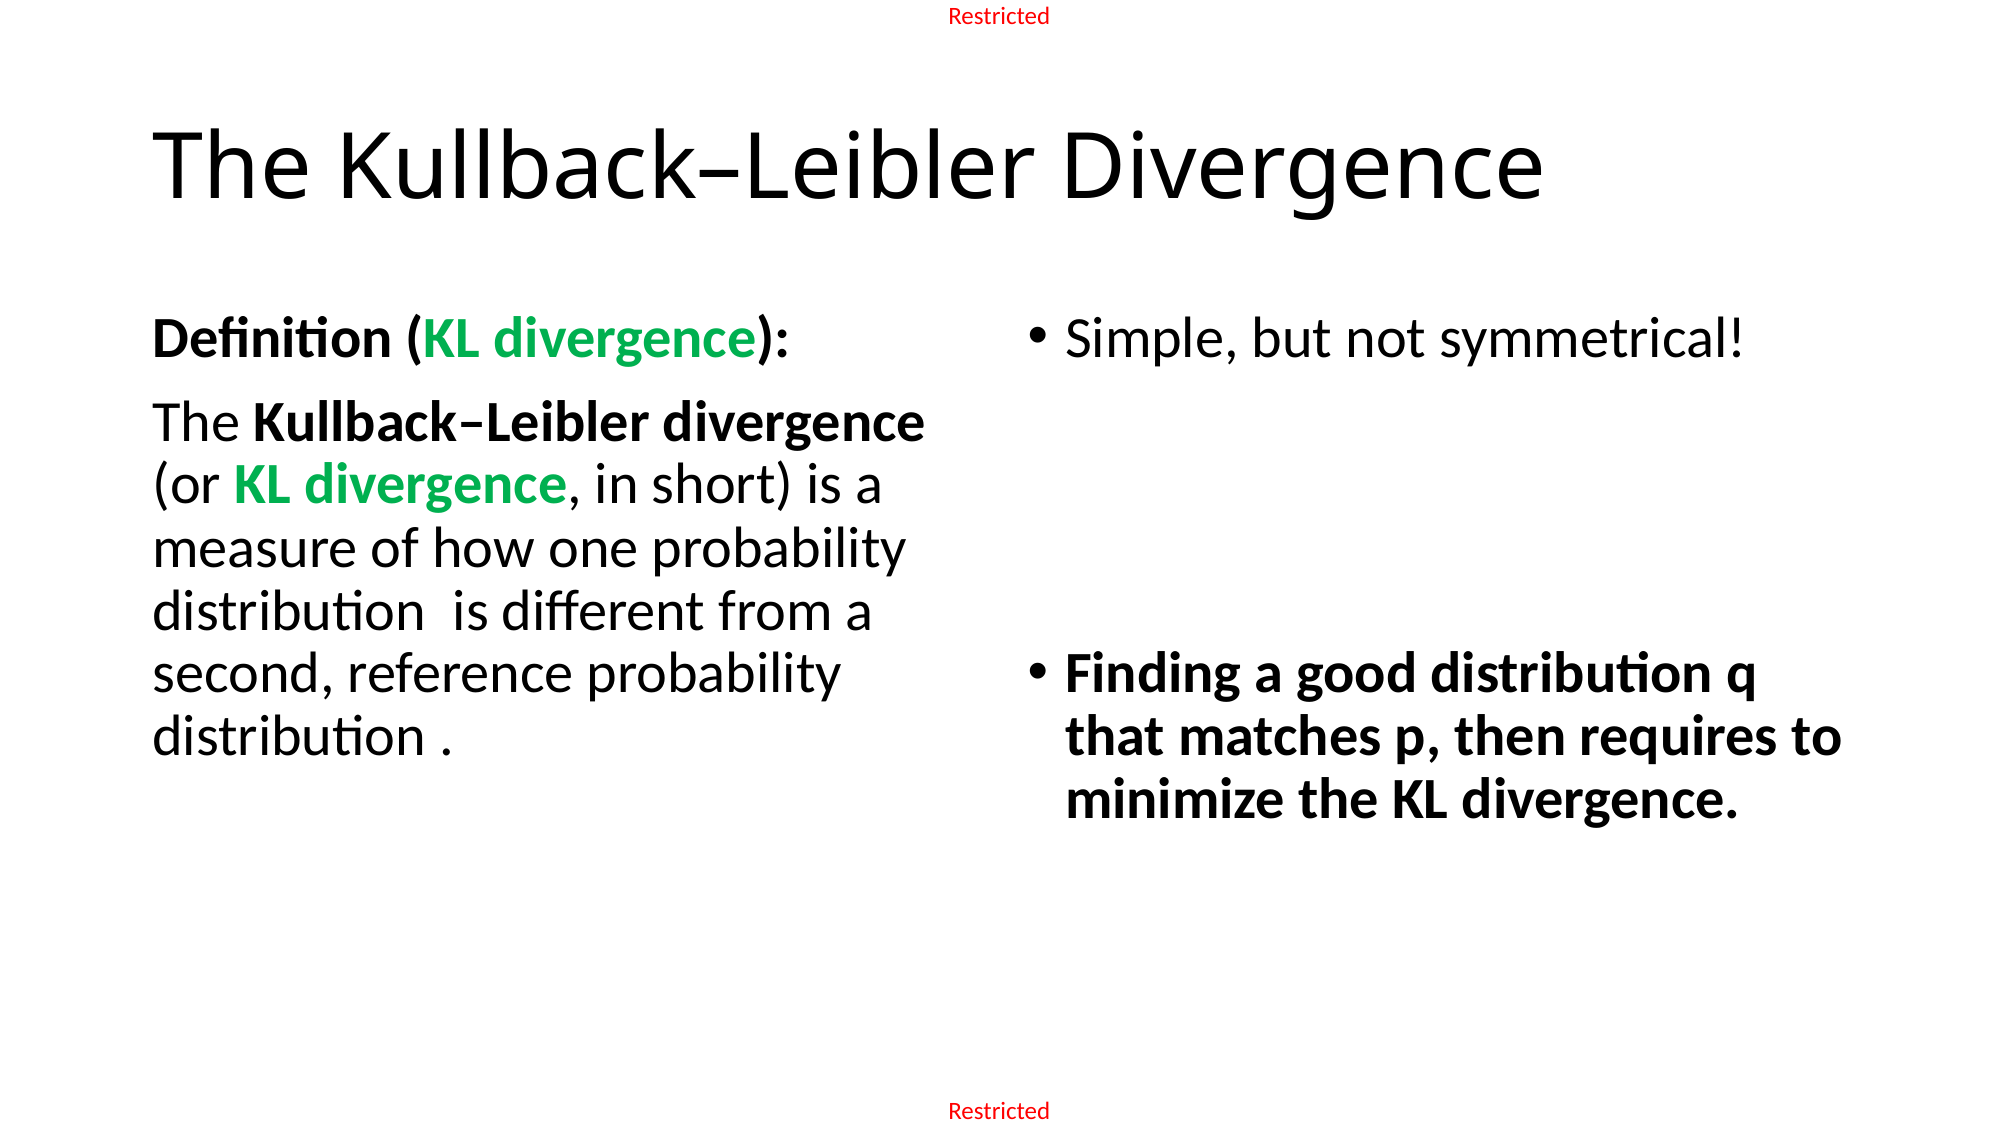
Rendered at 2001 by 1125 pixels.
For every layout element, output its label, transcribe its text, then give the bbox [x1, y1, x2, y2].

title The Kullback–Leibler Divergence [137, 59, 1863, 278]
